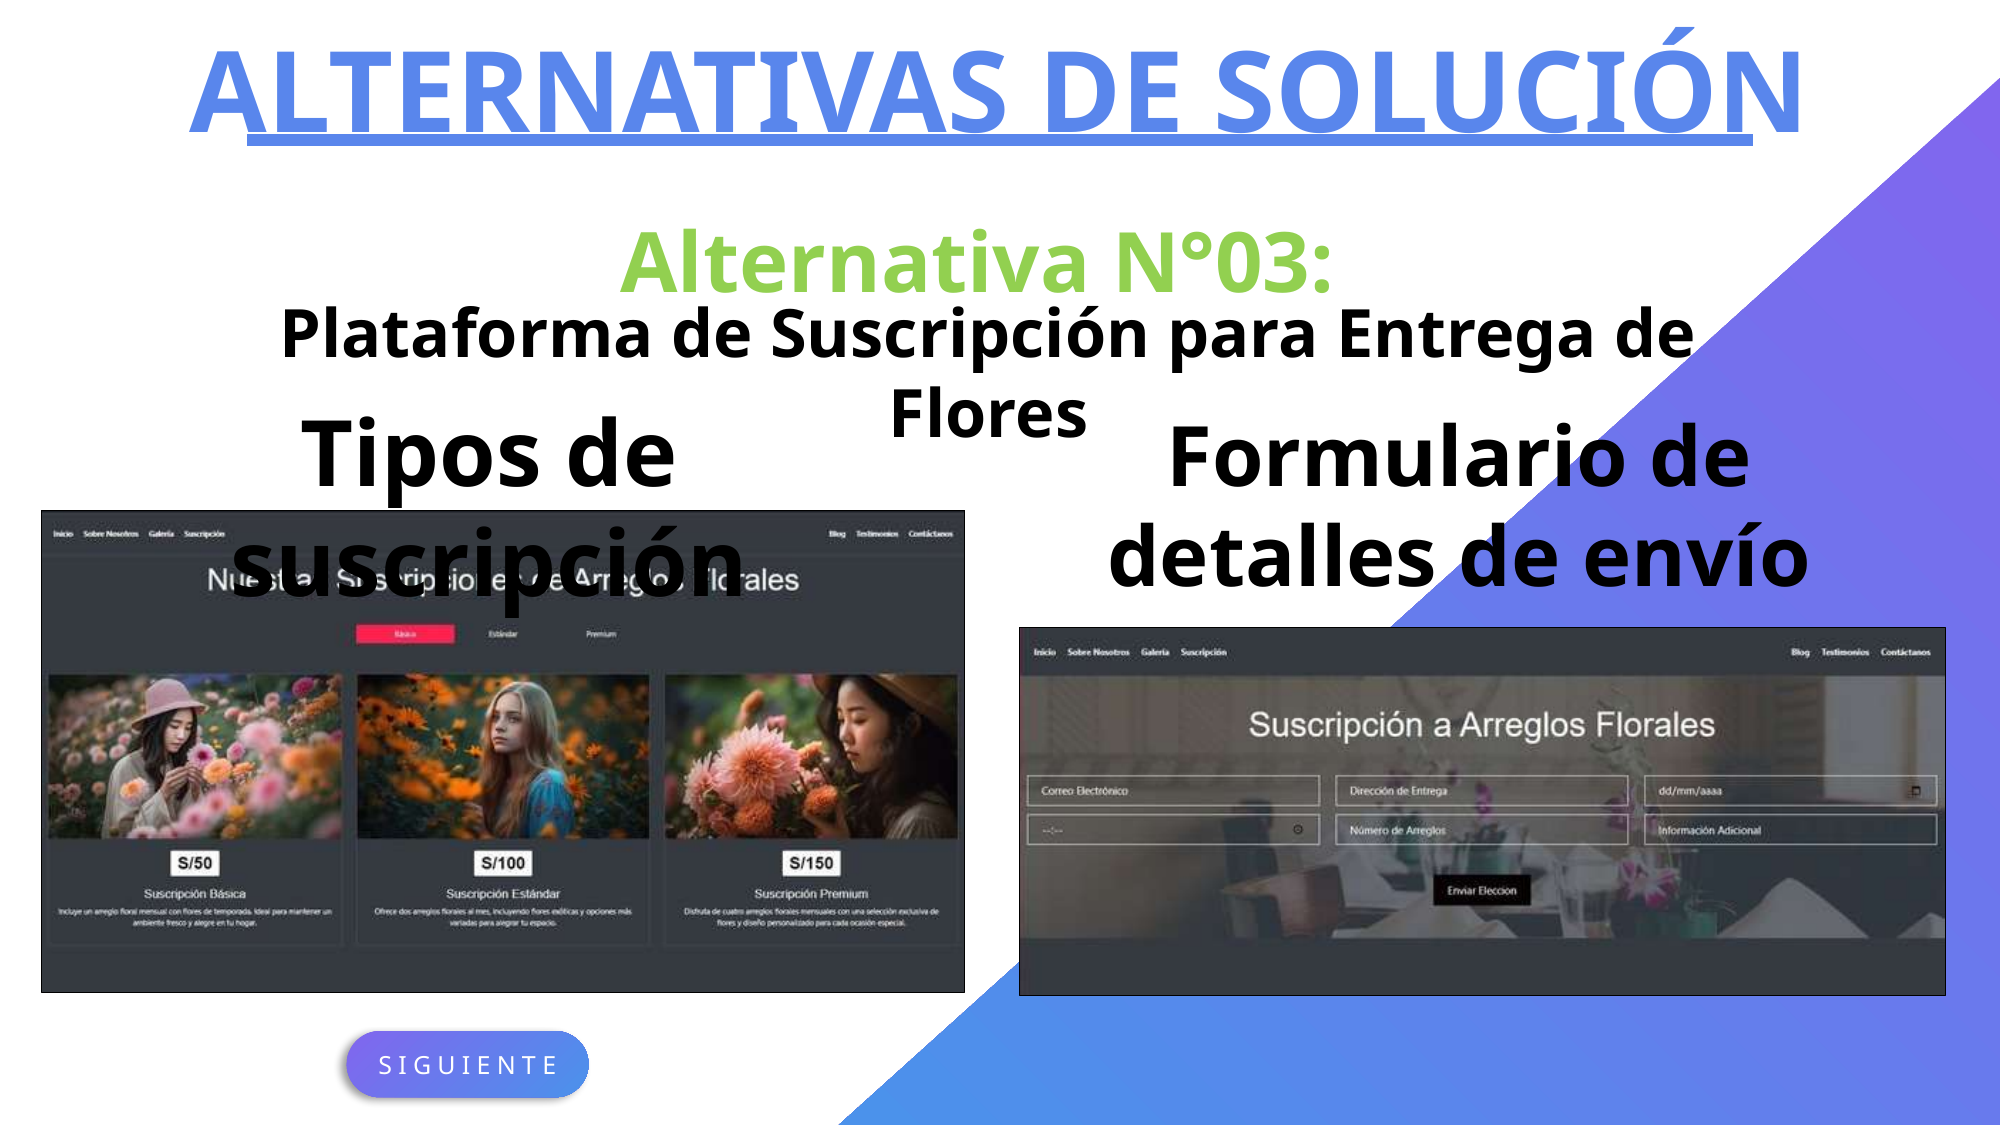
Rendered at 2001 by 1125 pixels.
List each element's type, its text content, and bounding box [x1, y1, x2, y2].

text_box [174, 27, 1826, 165]
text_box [26, 387, 965, 993]
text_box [174, 201, 1803, 379]
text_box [1019, 395, 1945, 995]
text_box SIGUIENTE [345, 1030, 590, 1099]
text_box [837, 76, 2000, 1125]
